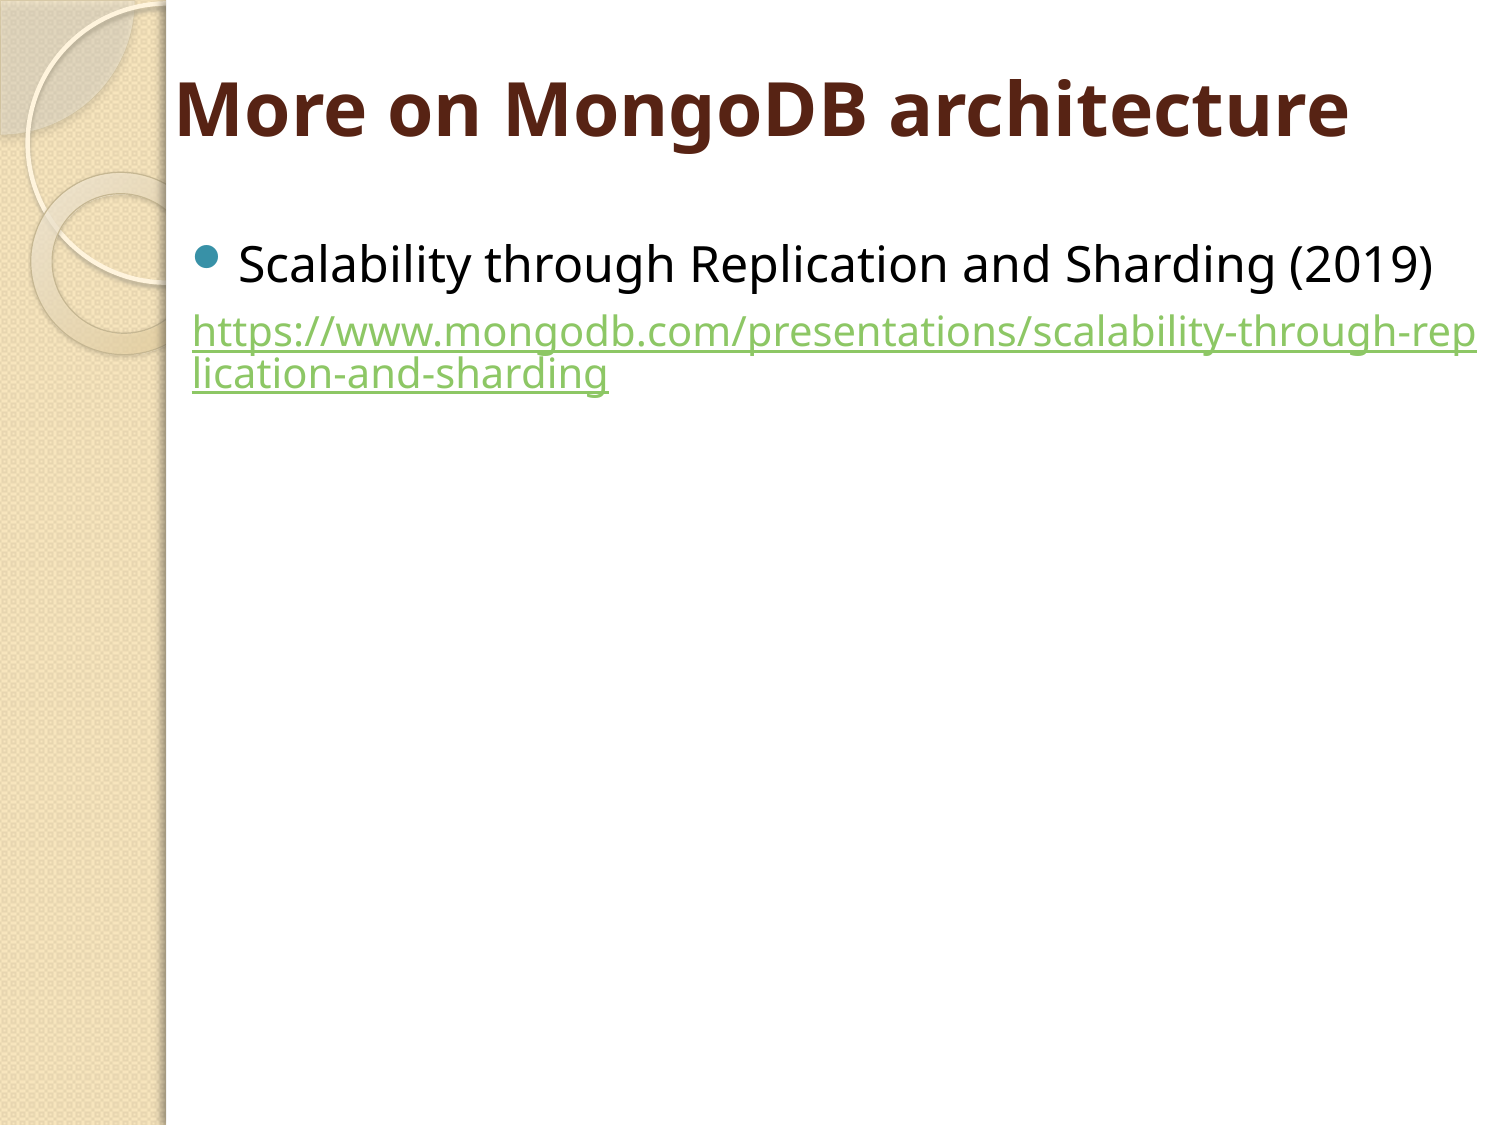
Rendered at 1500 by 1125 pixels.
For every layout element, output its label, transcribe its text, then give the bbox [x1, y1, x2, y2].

text_box Scalability through Replication and Sharding (2019) https://www.mongodb.com/presentations/scalability-through-replication-and-sharding [163, 224, 1500, 1125]
title More on MongoDB architecture [50, 12, 1475, 200]
